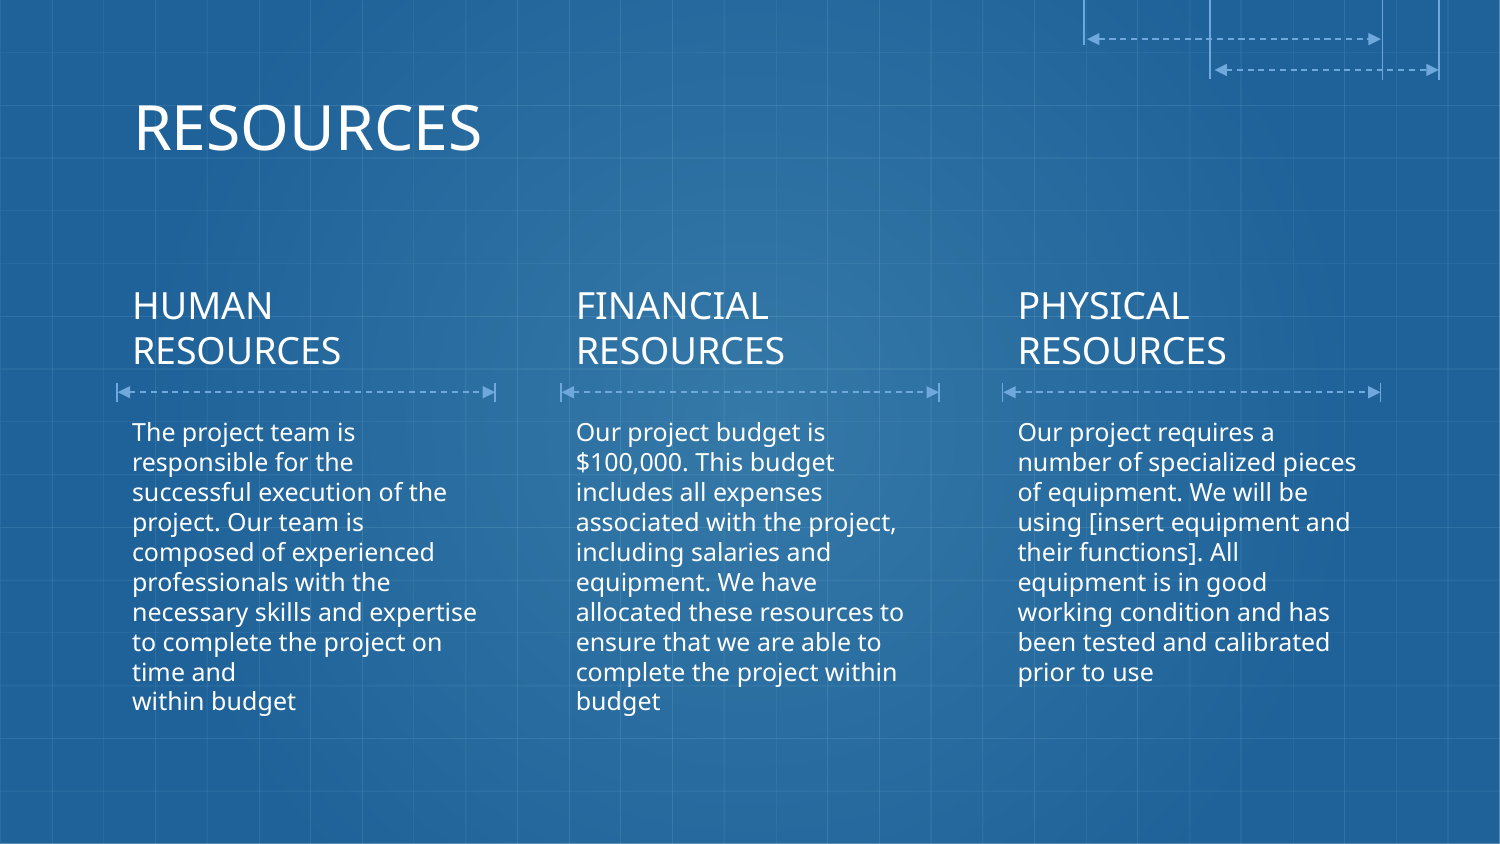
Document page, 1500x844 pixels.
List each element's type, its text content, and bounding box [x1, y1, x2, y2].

subtitle Our project budget is $100,000. This budget includes all expenses associated with the project, including salaries and equipment. We have allocated these resources to ensure that we are able to complete the project within budget [560, 408, 940, 707]
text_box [560, 382, 940, 402]
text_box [116, 382, 496, 402]
subtitle The project team is responsible for the successful execution of the project. Our team is composed of experienced professionals with the necessary skills and expertise to complete the project on time and within budget [116, 408, 496, 707]
subtitle Our project requires a number of specialized pieces of equipment. We will be using [insert equipment and their functions]. All equipment is in good working condition and has been tested and calibrated prior to use [1002, 409, 1381, 707]
picture [0, 0, 1500, 844]
subtitle PHYSICAL RESOURCES [1002, 271, 1381, 382]
subtitle HUMAN RESOURCES [116, 271, 496, 382]
picture [1211, 0, 1382, 72]
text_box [1002, 382, 1381, 402]
subtitle FINANCIAL RESOURCES [560, 271, 940, 382]
title RESOURCES [118, 72, 1382, 167]
